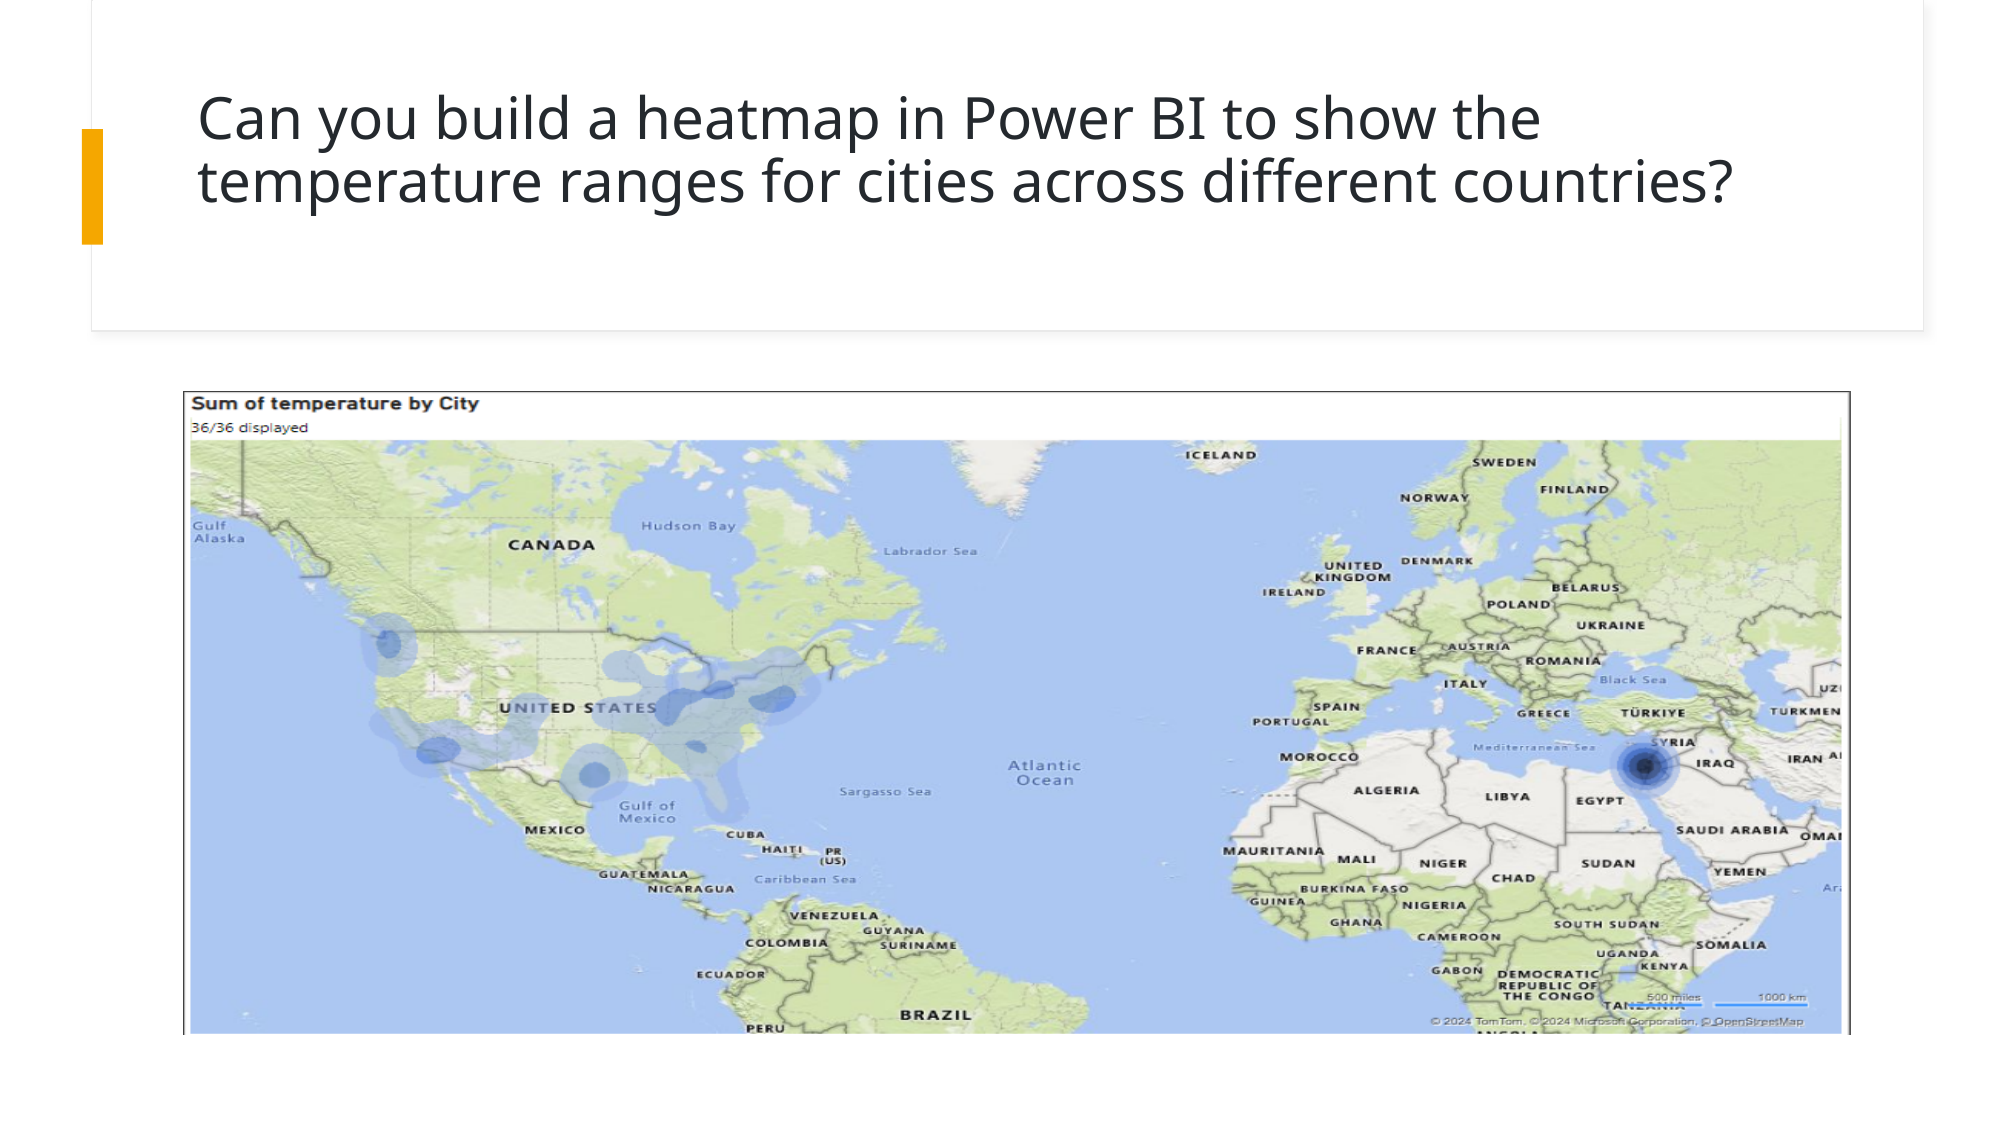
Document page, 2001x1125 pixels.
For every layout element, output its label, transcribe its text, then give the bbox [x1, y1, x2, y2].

title Can you build a heatmap in Power BI to show the temperature ranges for cities across different countries? [183, 90, 1851, 284]
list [182, 391, 1851, 1035]
